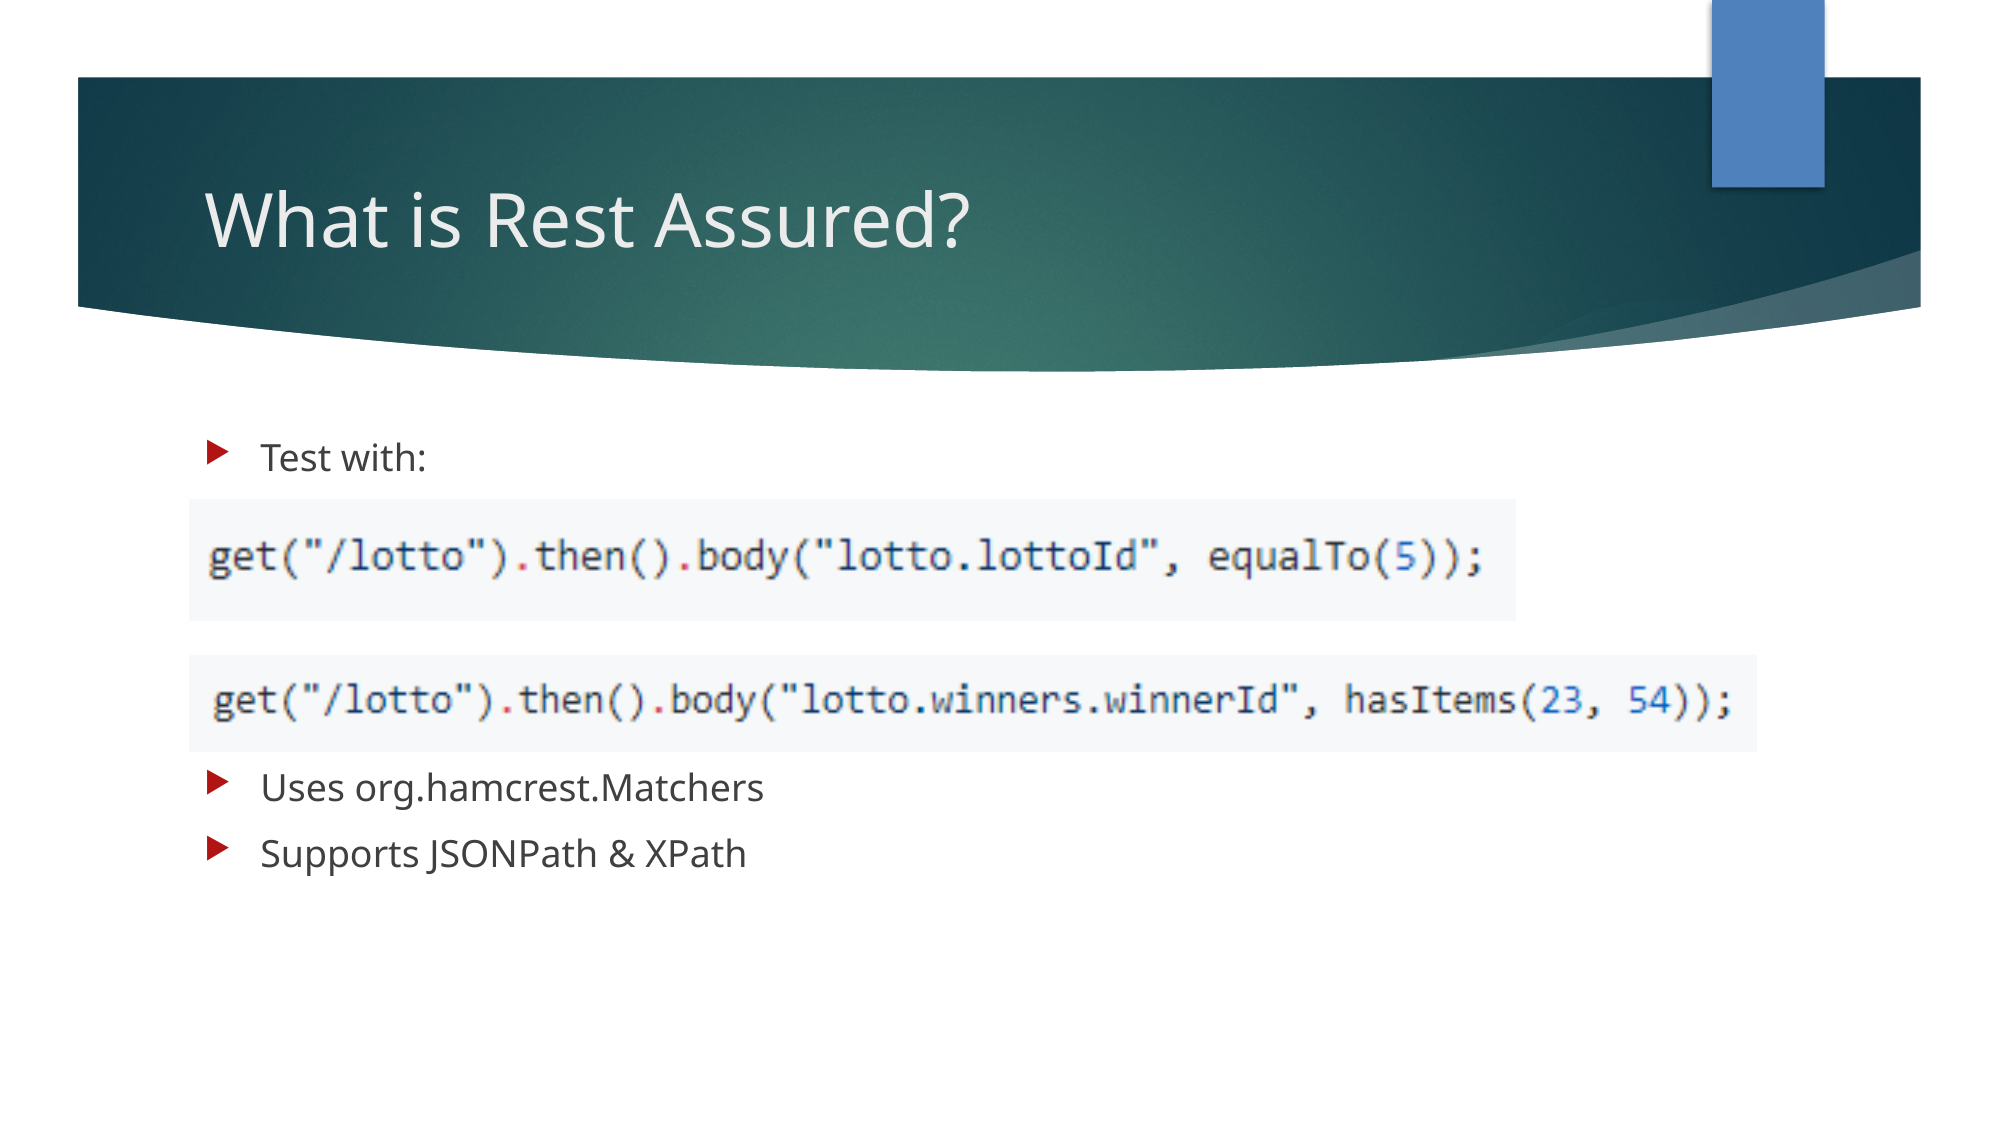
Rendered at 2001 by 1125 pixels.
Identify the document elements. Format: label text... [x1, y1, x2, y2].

text_box Test with: Uses org.hamcrest.Matchers Supports JSONPath & XPath [189, 427, 1638, 654]
picture [79, 78, 1920, 371]
picture [189, 499, 1516, 621]
text_box Test with: Uses org.hamcrest.Matchers Supports JSONPath & XPath [189, 761, 1638, 988]
text_box What is Rest Assured? [189, 159, 1638, 276]
picture [189, 655, 1757, 752]
